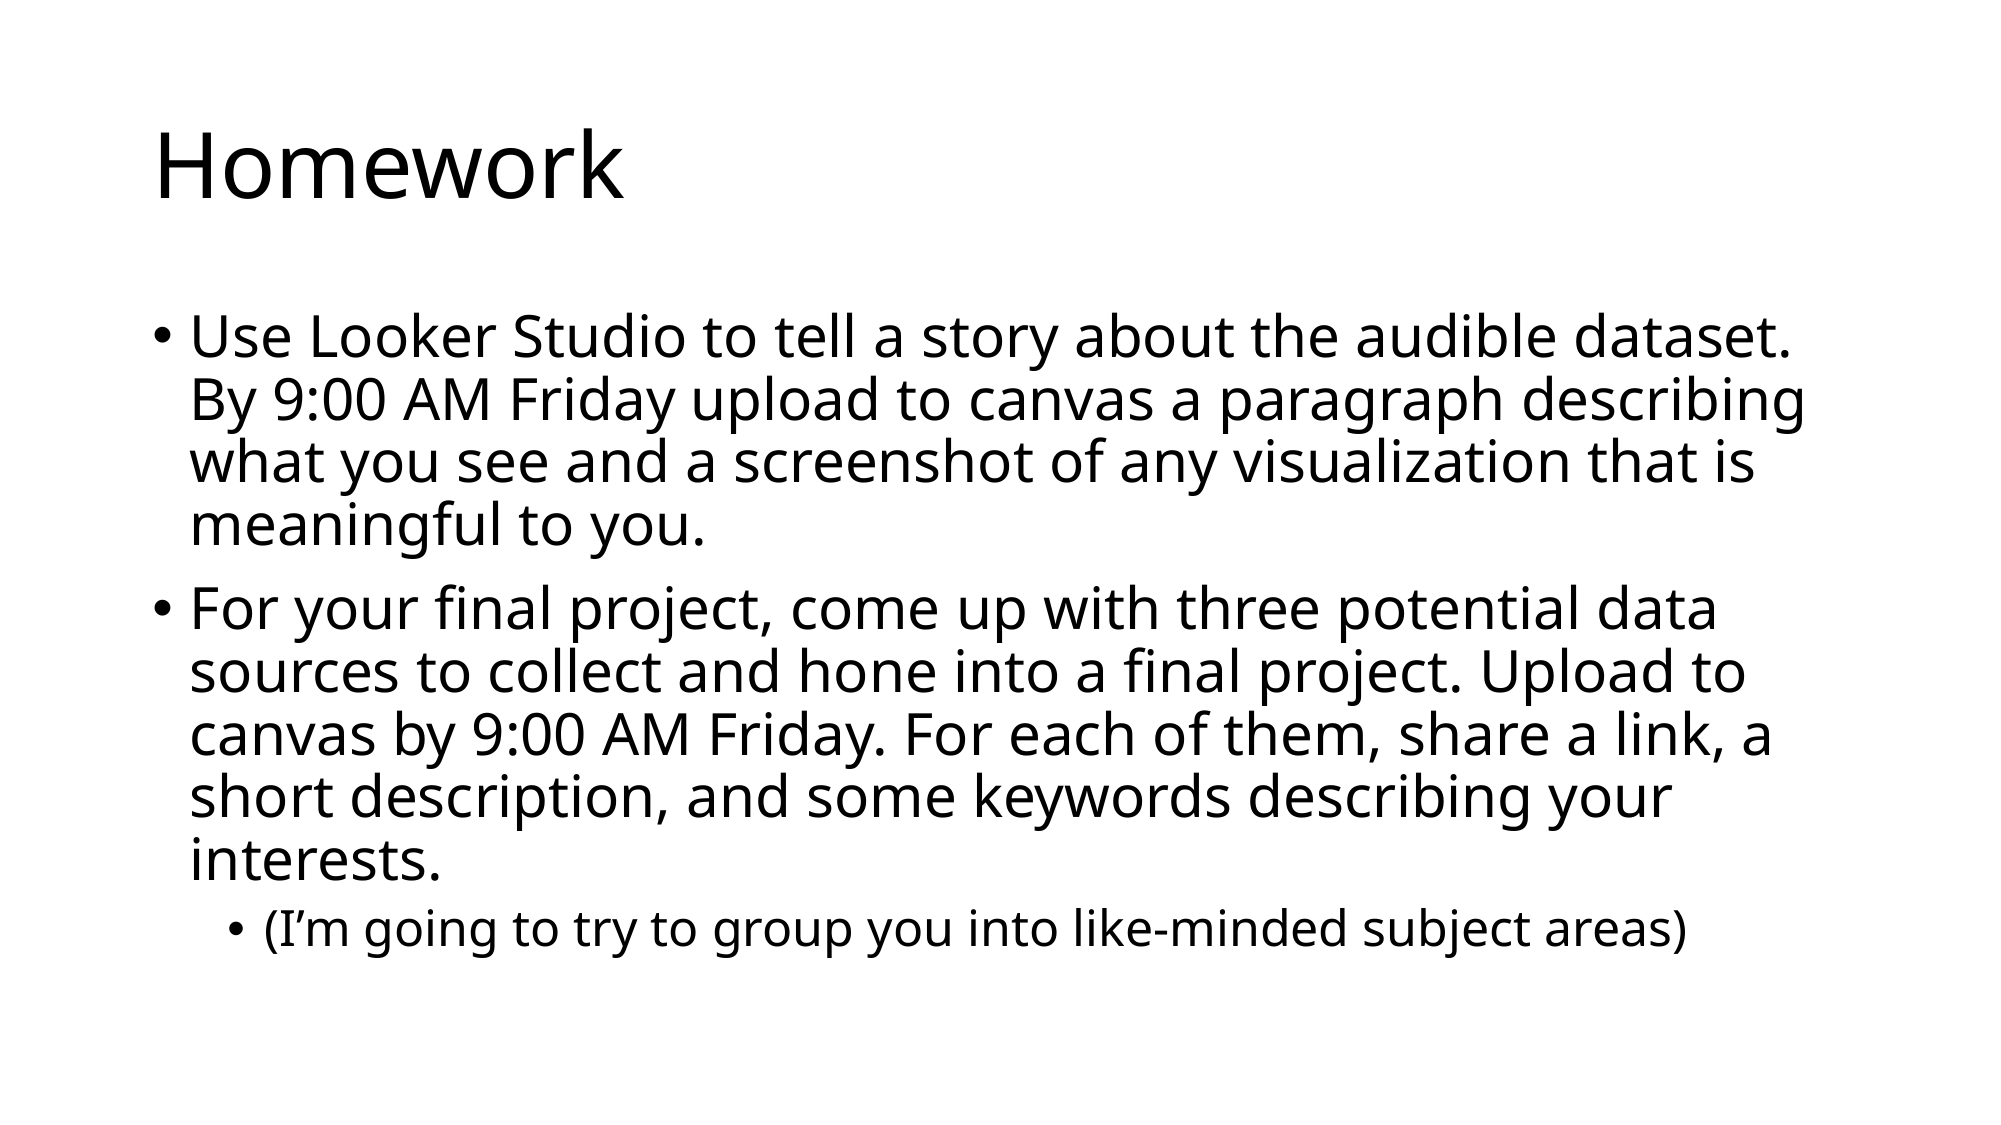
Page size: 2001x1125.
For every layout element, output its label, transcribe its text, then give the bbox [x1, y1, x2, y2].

title Homework [137, 59, 1863, 278]
list Use Looker Studio to tell a story about the audible dataset. By 9:00 AM Friday upload to canvas a paragraph describing what you see and a screenshot of any visualization that is meaningful to you. For your final project, come up with three potential data sources to collect and hone into a final project. Upload to canvas by 9:00 AM Friday. For each of them, share a link, a short description, and some keywords describing your interests. (I’m going to try to group you into like-minded subject areas) [137, 299, 1863, 1014]
